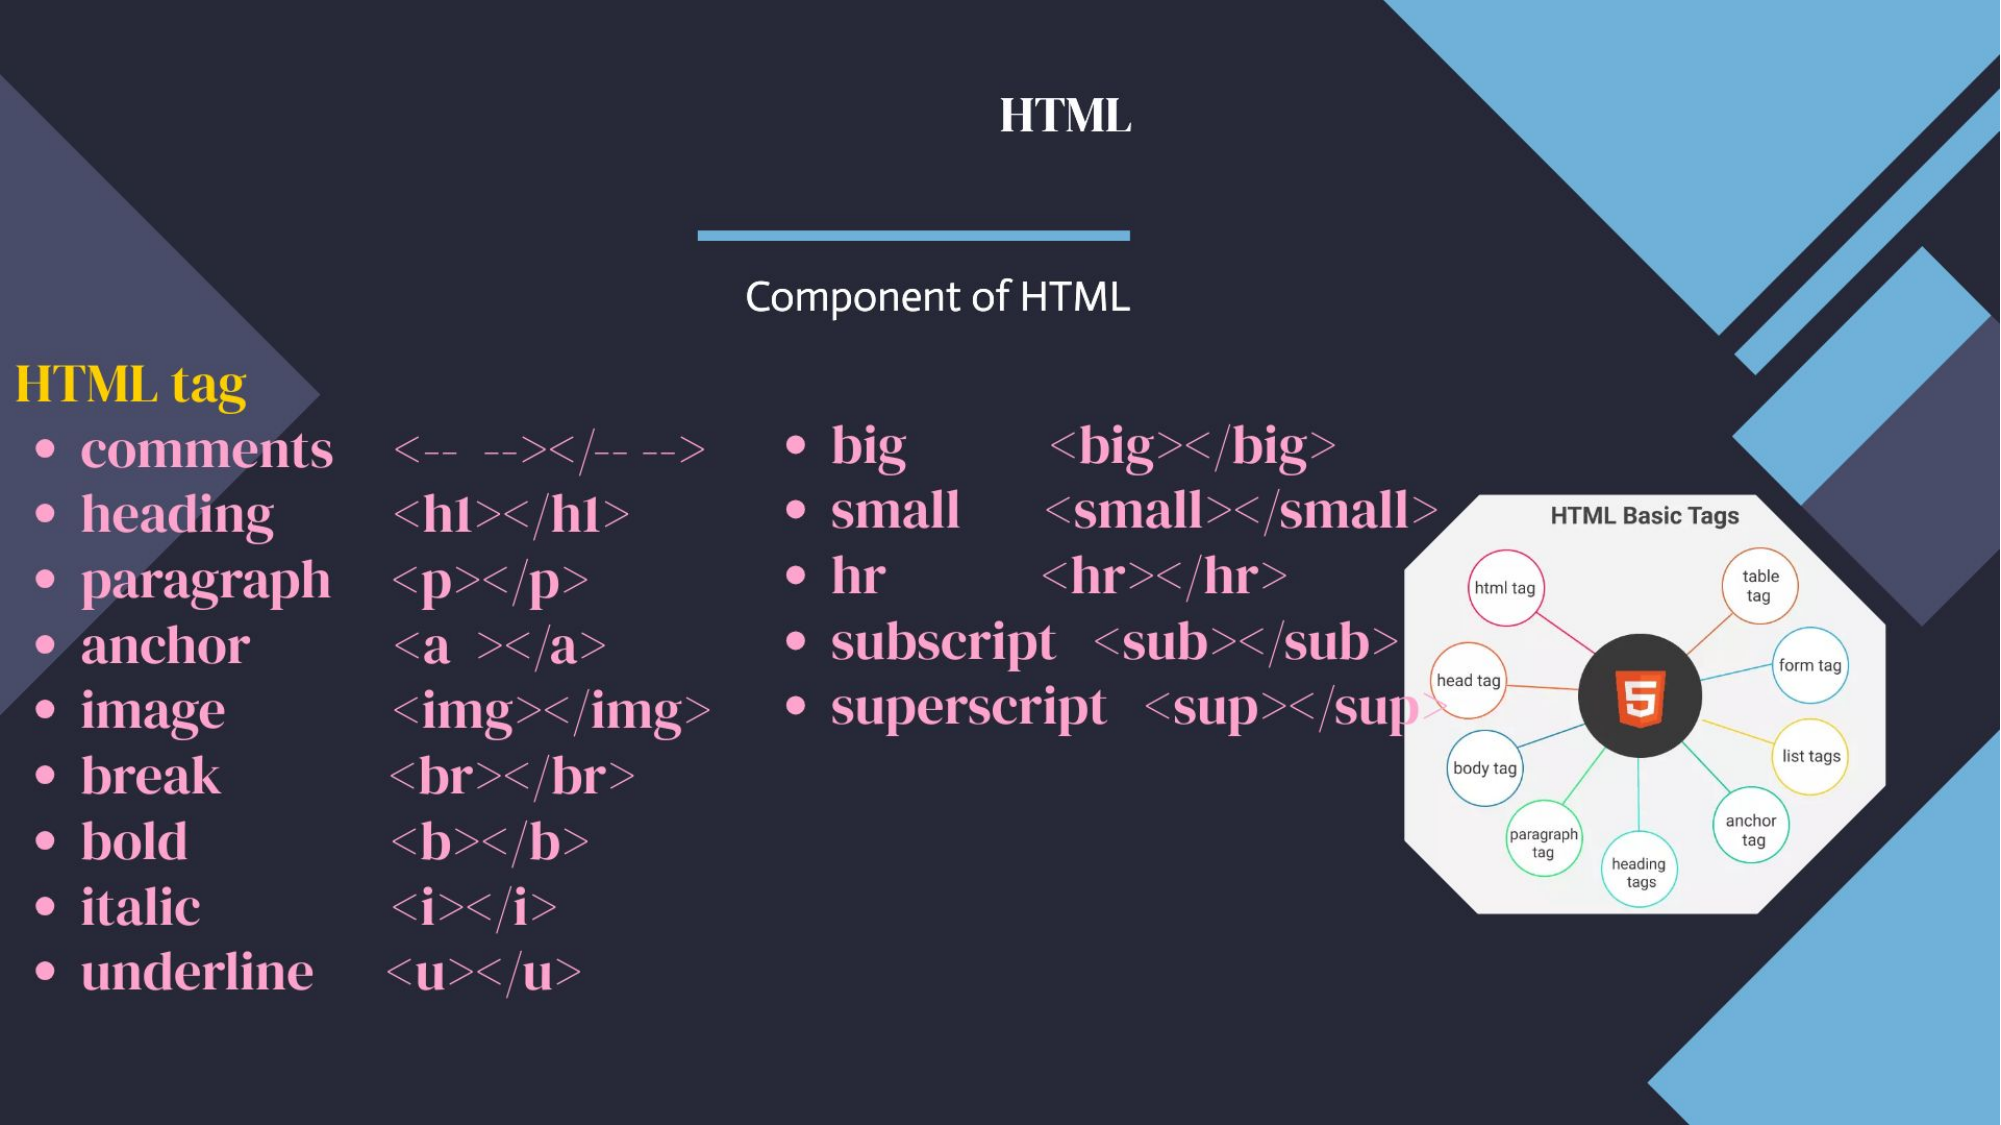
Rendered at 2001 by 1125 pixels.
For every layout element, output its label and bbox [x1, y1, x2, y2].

list [0, 0, 2000, 1125]
